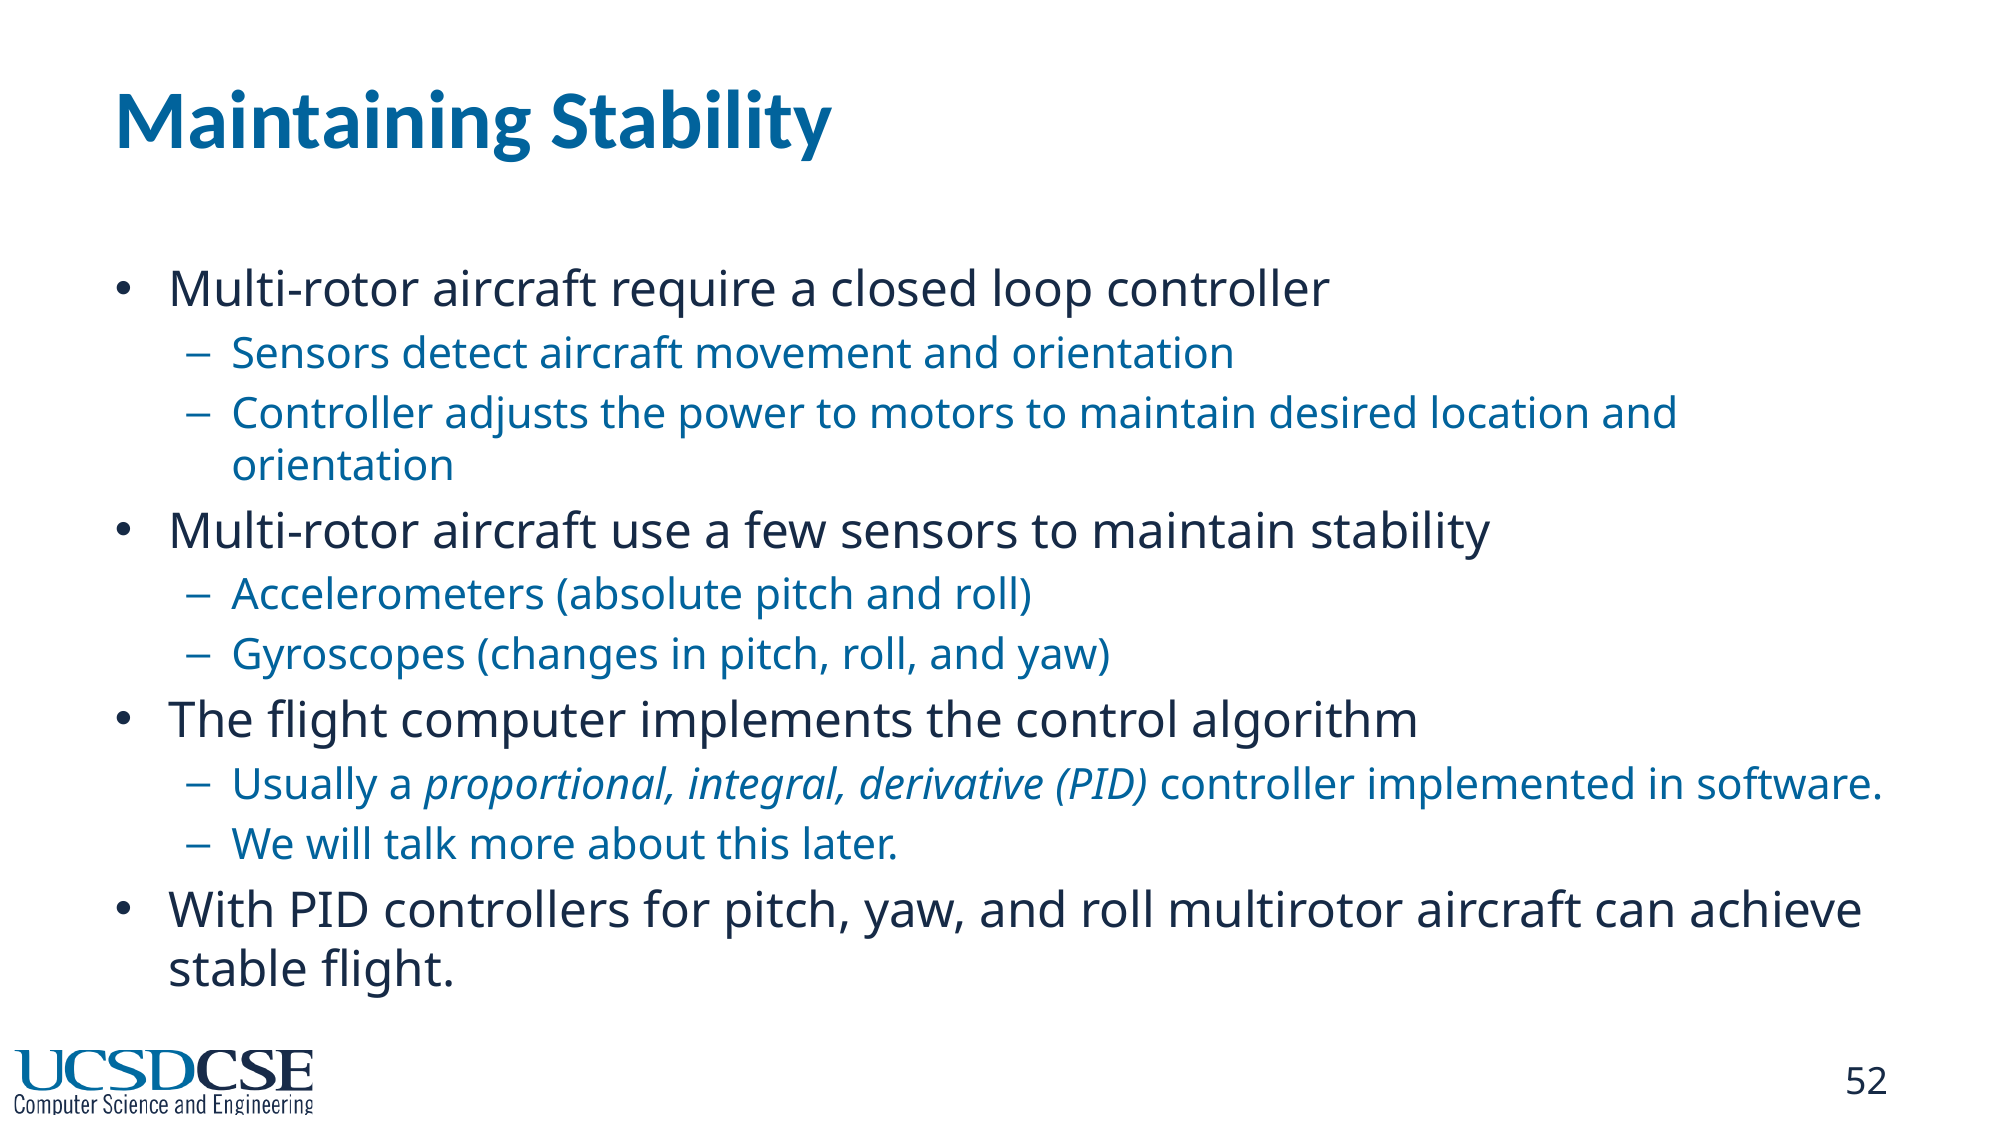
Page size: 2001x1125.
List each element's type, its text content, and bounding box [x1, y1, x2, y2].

list Multi-rotor aircraft require a closed loop controller Sensors detect aircraft movement and orientation Controller adjusts the power to motors to maintain desired location and orientation Multi-rotor aircraft use a few sensors to maintain stability Accelerometers (absolute pitch and roll) Gyroscopes (changes in pitch, roll, and yaw) The flight computer implements the control algorithm Usually a proportional, integral, derivative (PID) controller implemented in software. We will talk more about this later. With PID controllers for pitch, yaw, and roll multirotor aircraft can achieve stable flight. [99, 249, 1900, 1005]
title Maintaining Stability [99, 9, 1900, 222]
